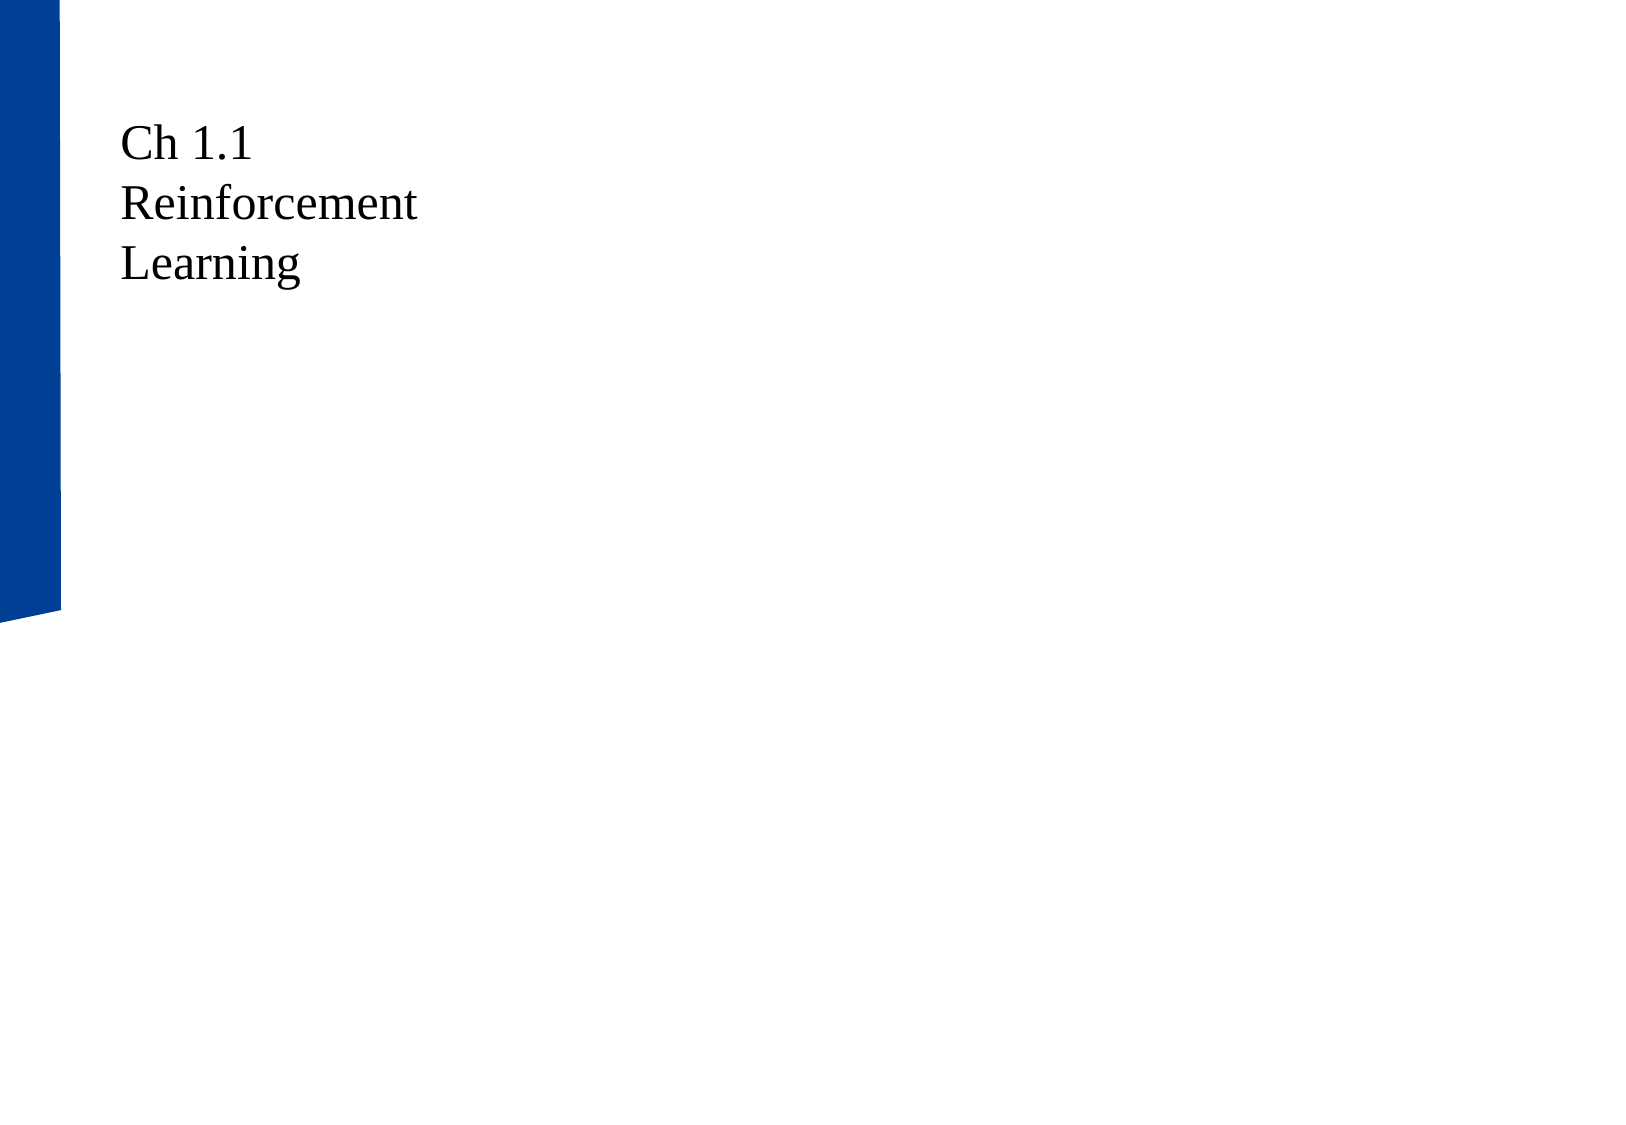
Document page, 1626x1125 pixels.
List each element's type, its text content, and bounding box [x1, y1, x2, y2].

text_box [0, 0, 64, 625]
text_box Ch 1.1 Reinforcement Learning [105, 101, 434, 357]
